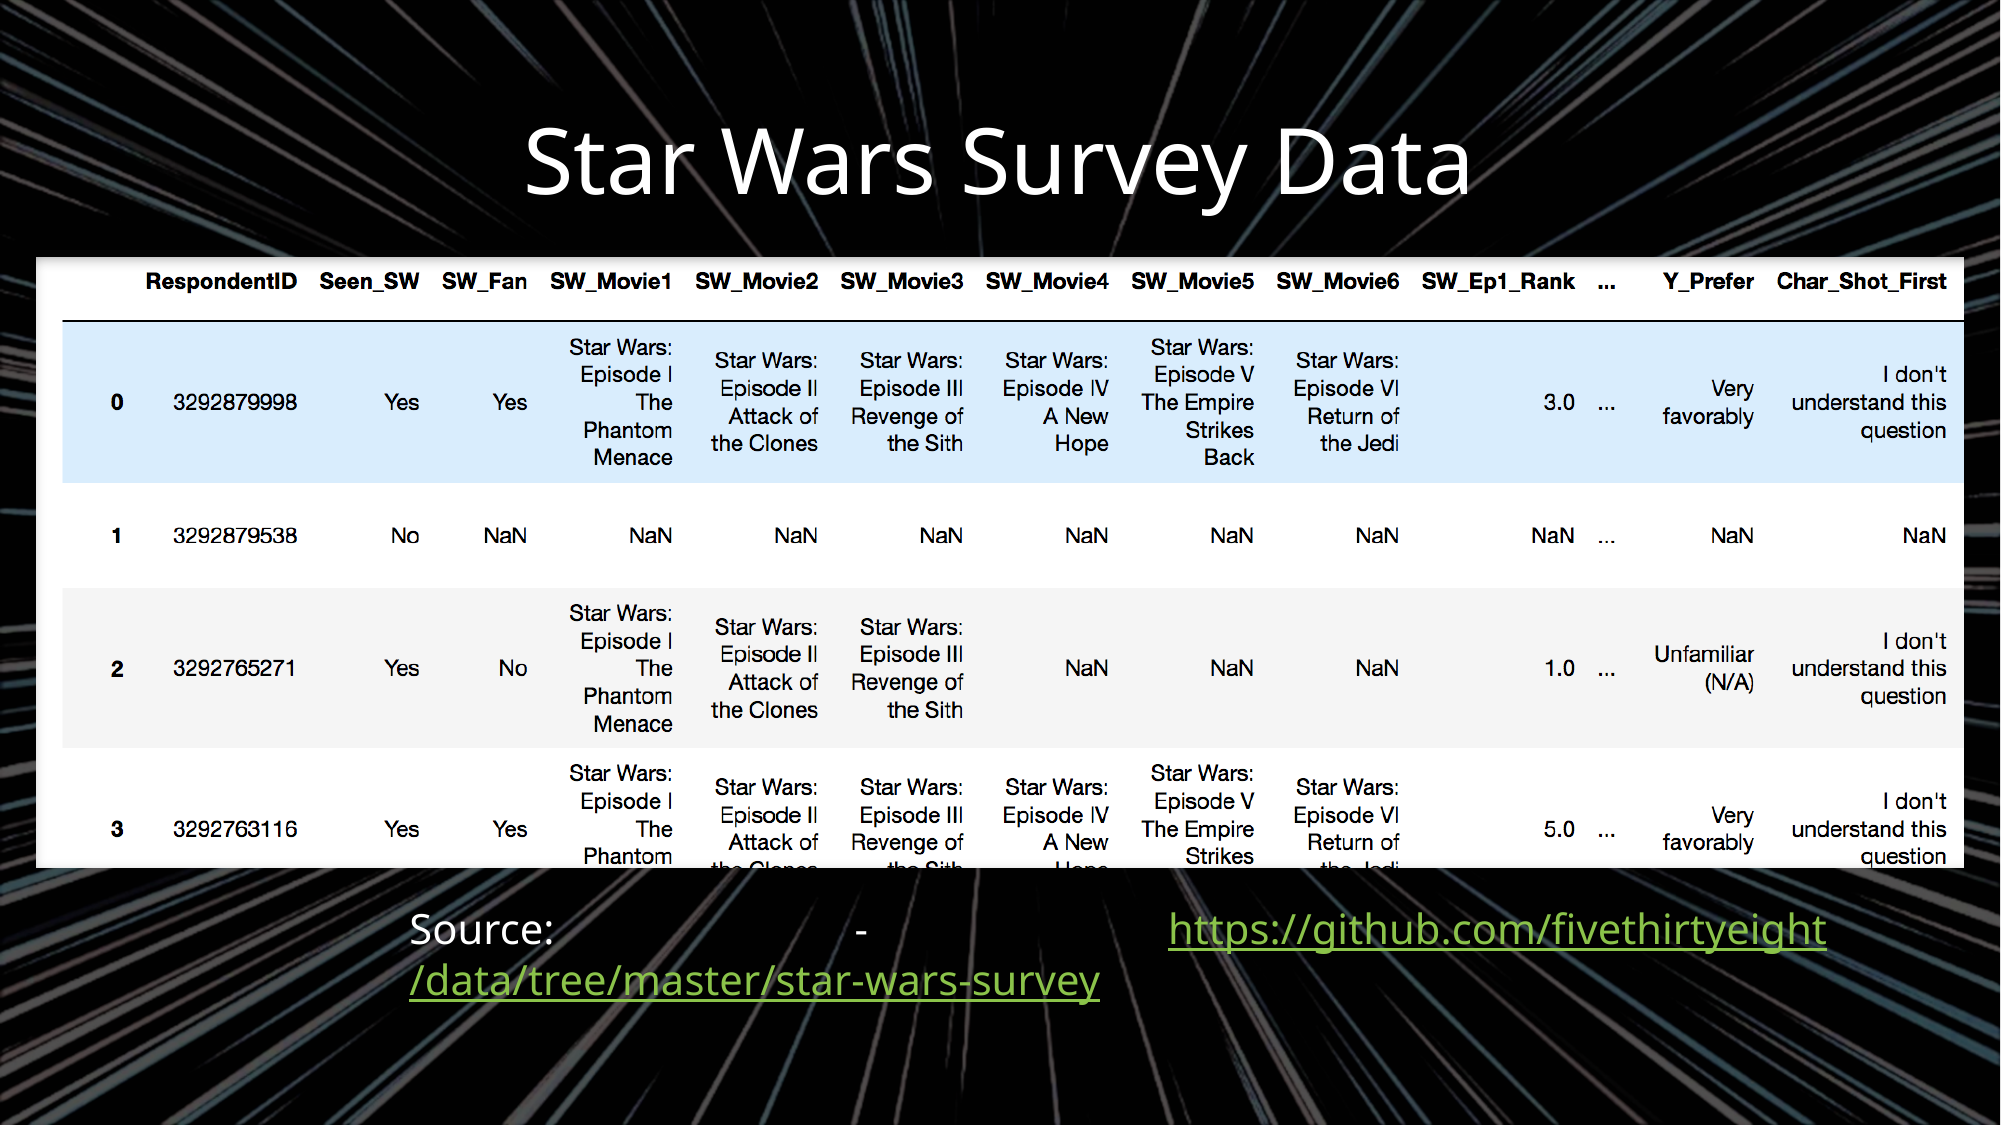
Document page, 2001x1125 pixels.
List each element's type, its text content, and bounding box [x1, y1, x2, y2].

list Source: - https://github.com/fivethirtyeight/data/tree/master/star-wars-survey [94, 879, 1843, 1028]
picture [0, 0, 2001, 1125]
title Star Wars Survey Data [137, 59, 1863, 257]
